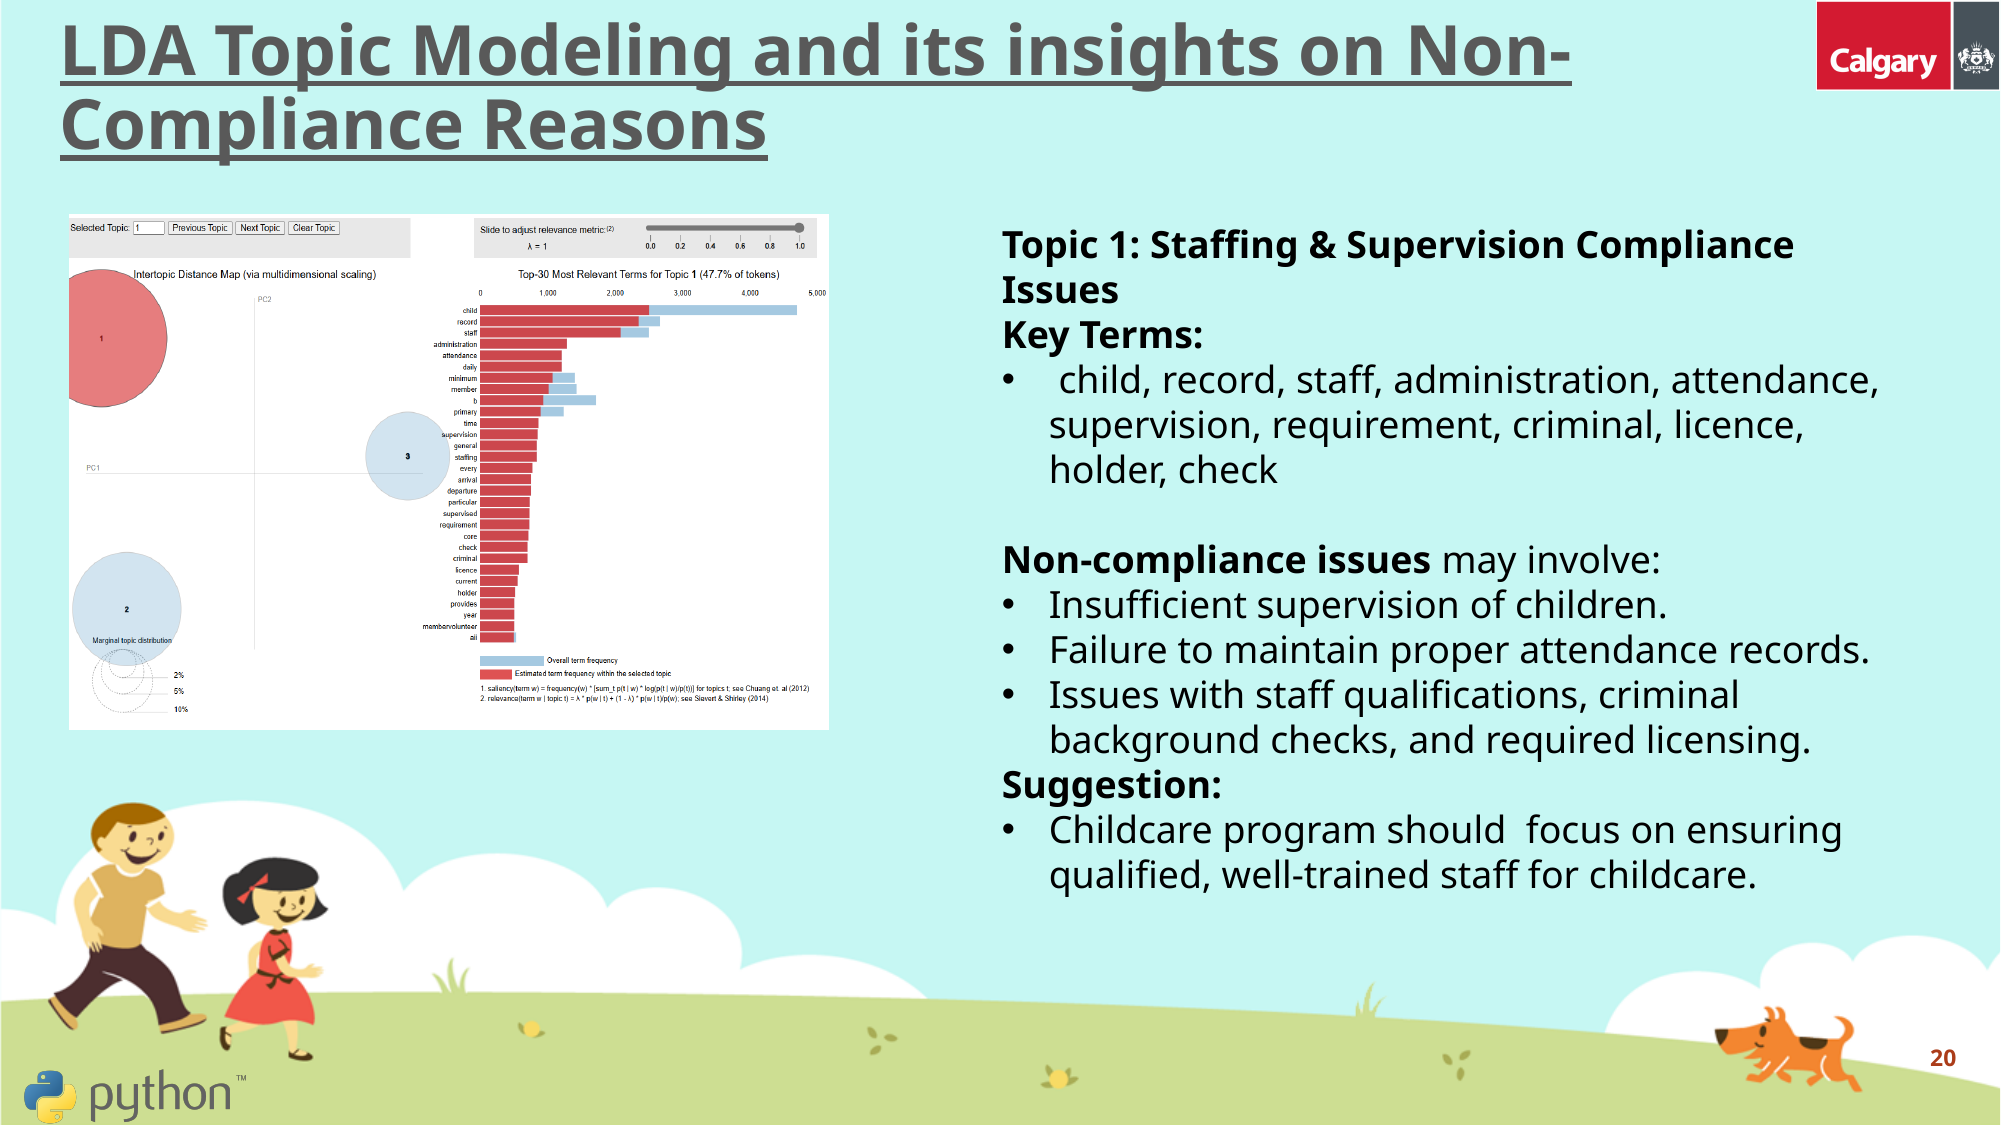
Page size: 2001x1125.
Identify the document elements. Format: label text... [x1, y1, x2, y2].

title LDA Topic Modeling and its insights on Non-Compliance Reasons [44, 7, 1900, 173]
slide_number 20 [1899, 1030, 1988, 1088]
picture [0, 0, 2001, 1125]
text_box Topic 1: Staffing & Supervision Compliance Issues Key Terms: child, record, staff, administration, attendance, supervision, requirement, criminal, licence, holder, check Non-compliance issues may involve: Insufficient supervision of children. Failure to maintain proper attendance records. Issues with staff qualifications, criminal background checks, and required licensing. Suggestion: Childcare program should focus on ensuring qualified, well-trained staff for childcare. [986, 213, 1900, 904]
